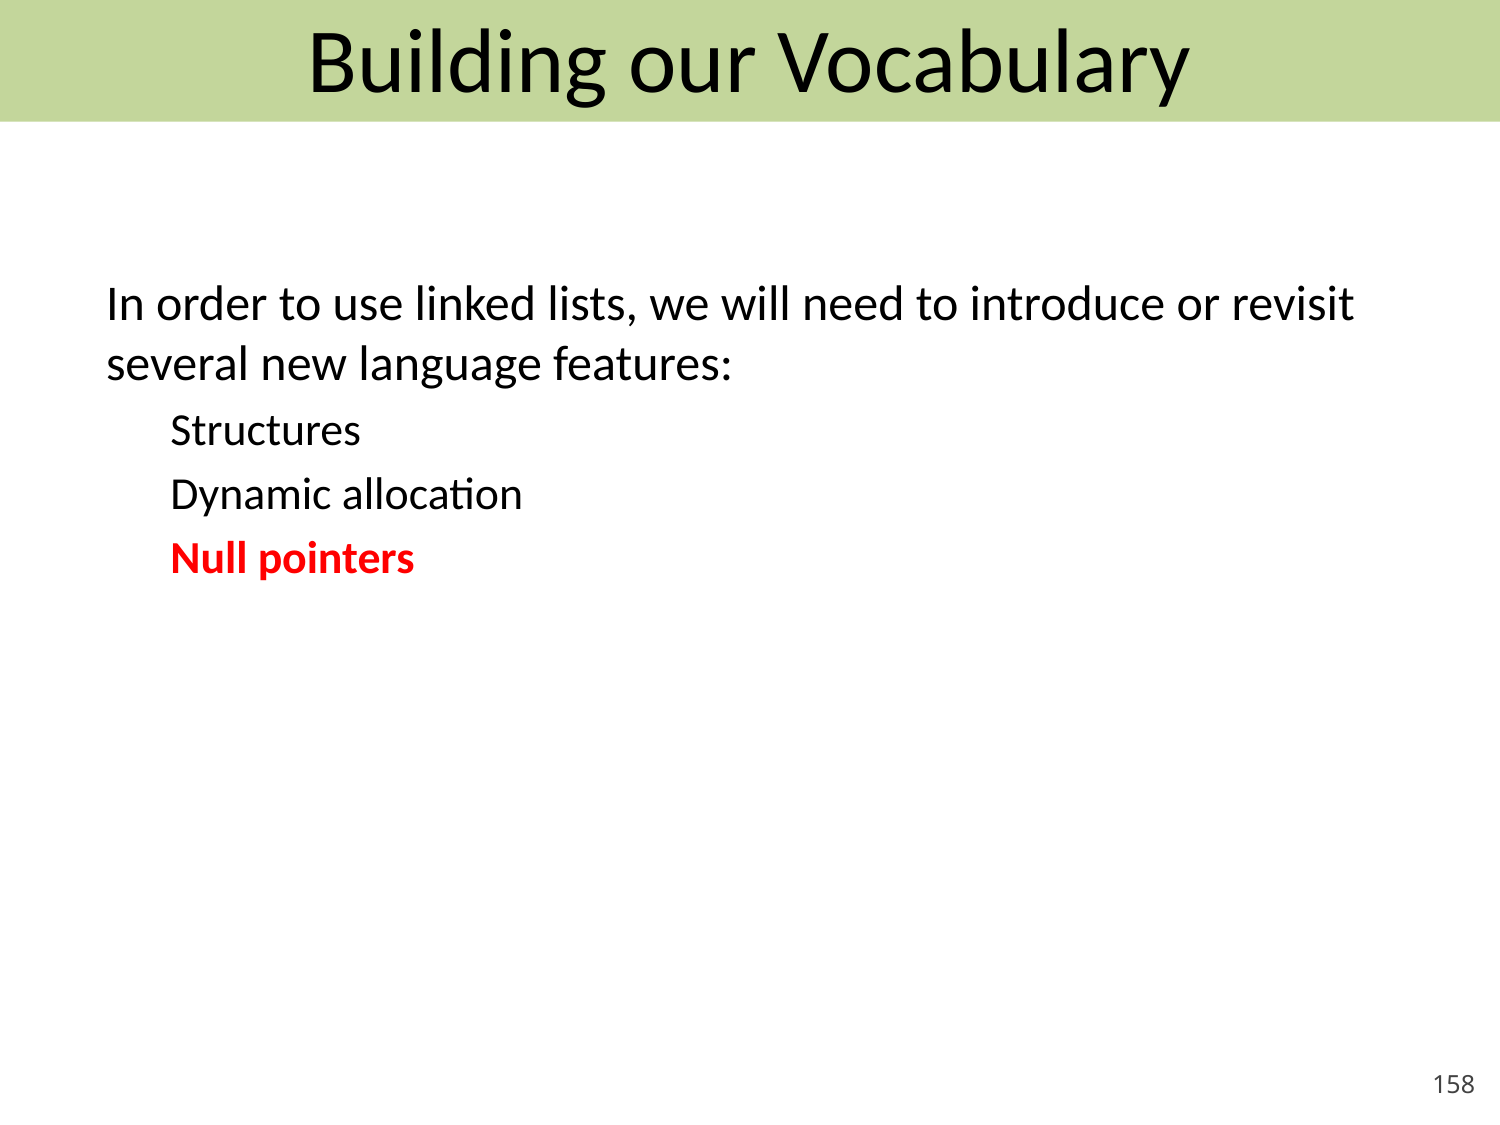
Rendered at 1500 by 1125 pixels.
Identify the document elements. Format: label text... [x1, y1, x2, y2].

text_box Building our Vocabulary [74, 0, 1425, 113]
list In order to use linked lists, we will need to introduce or revisit several new language features: Structures Dynamic allocation Null pointers [75, 263, 1425, 1006]
